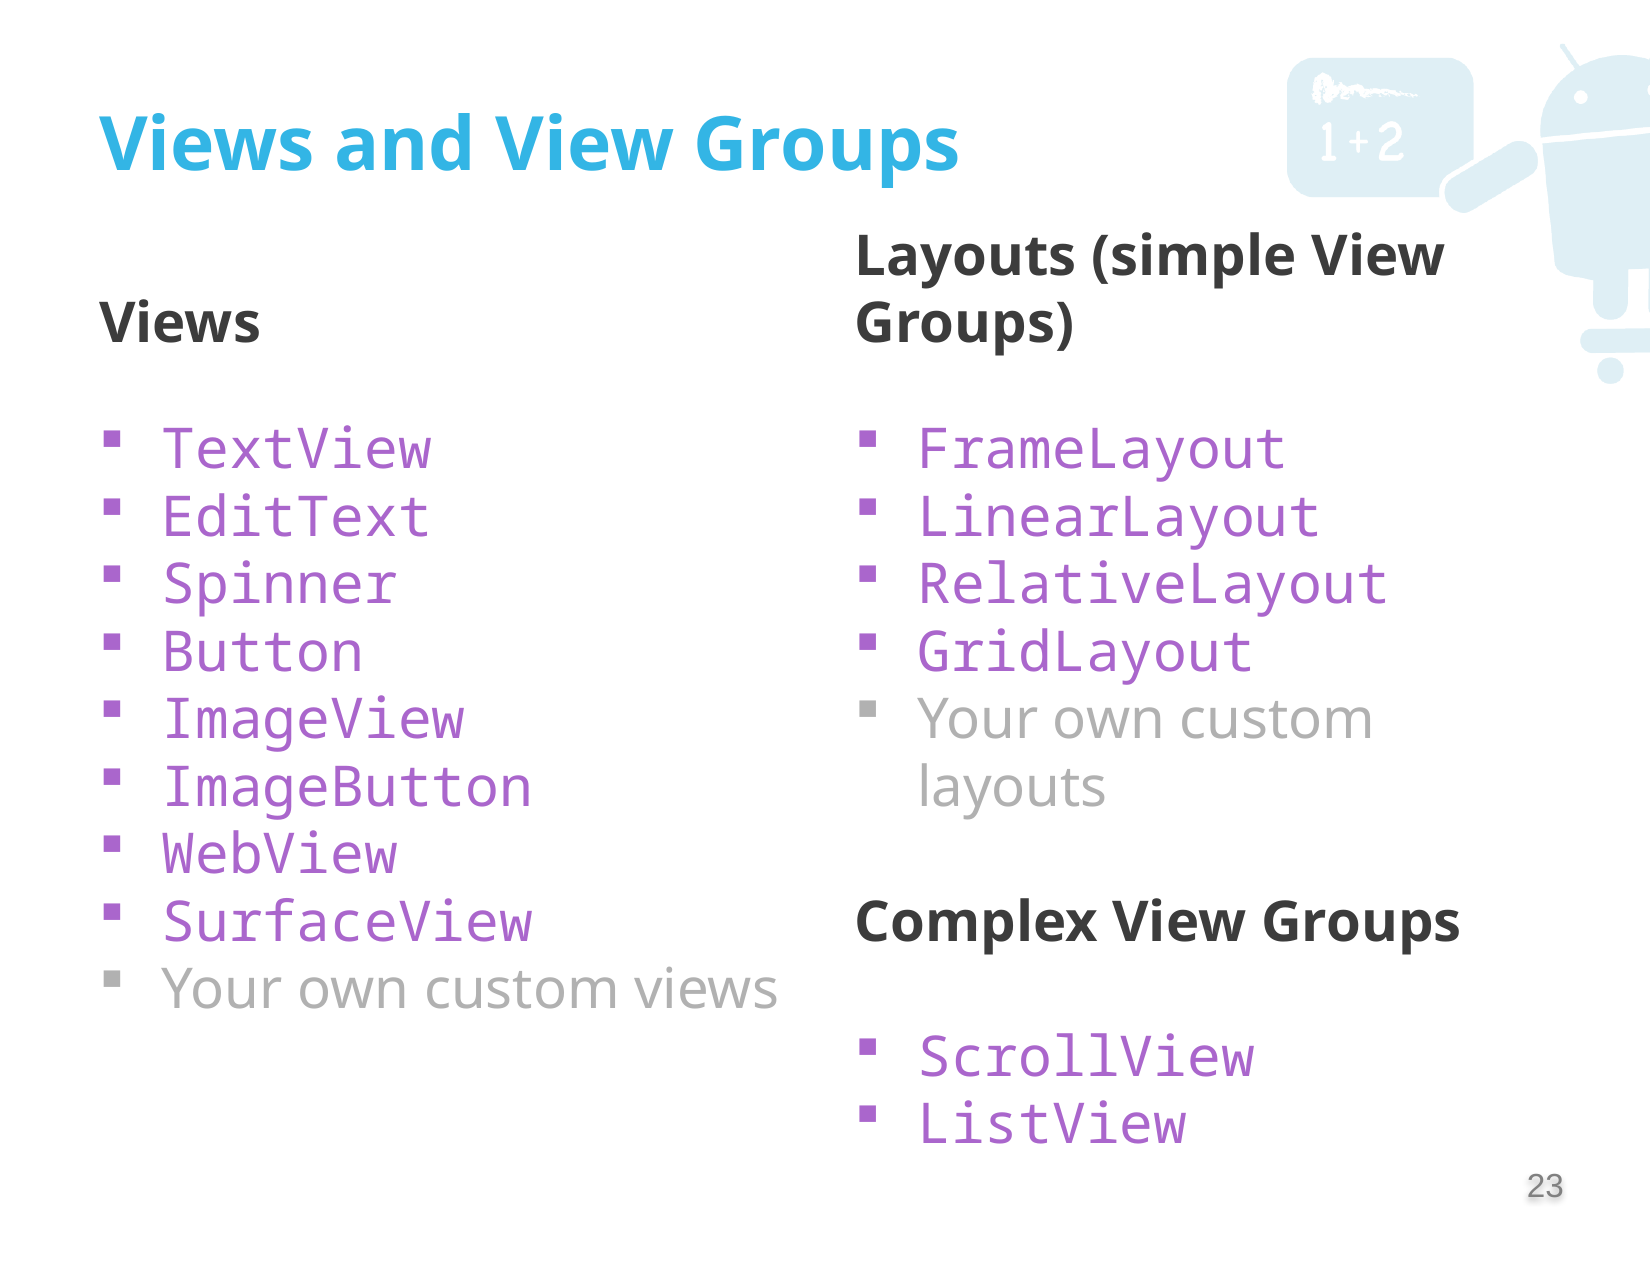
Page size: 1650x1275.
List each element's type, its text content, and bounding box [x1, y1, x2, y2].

list Views [82, 243, 812, 363]
list FrameLayout LinearLayout RelativeLayout GridLayout Your own custom layouts Complex View Groups ScrollView ListView [837, 404, 1568, 1140]
list TextView EditText Spinner Button ImageView ImageButton WebView SurfaceView Your own custom views [82, 404, 812, 1140]
title Views and View Groups [82, 50, 1568, 230]
list Layouts (simple View Groups) [837, 243, 1613, 363]
